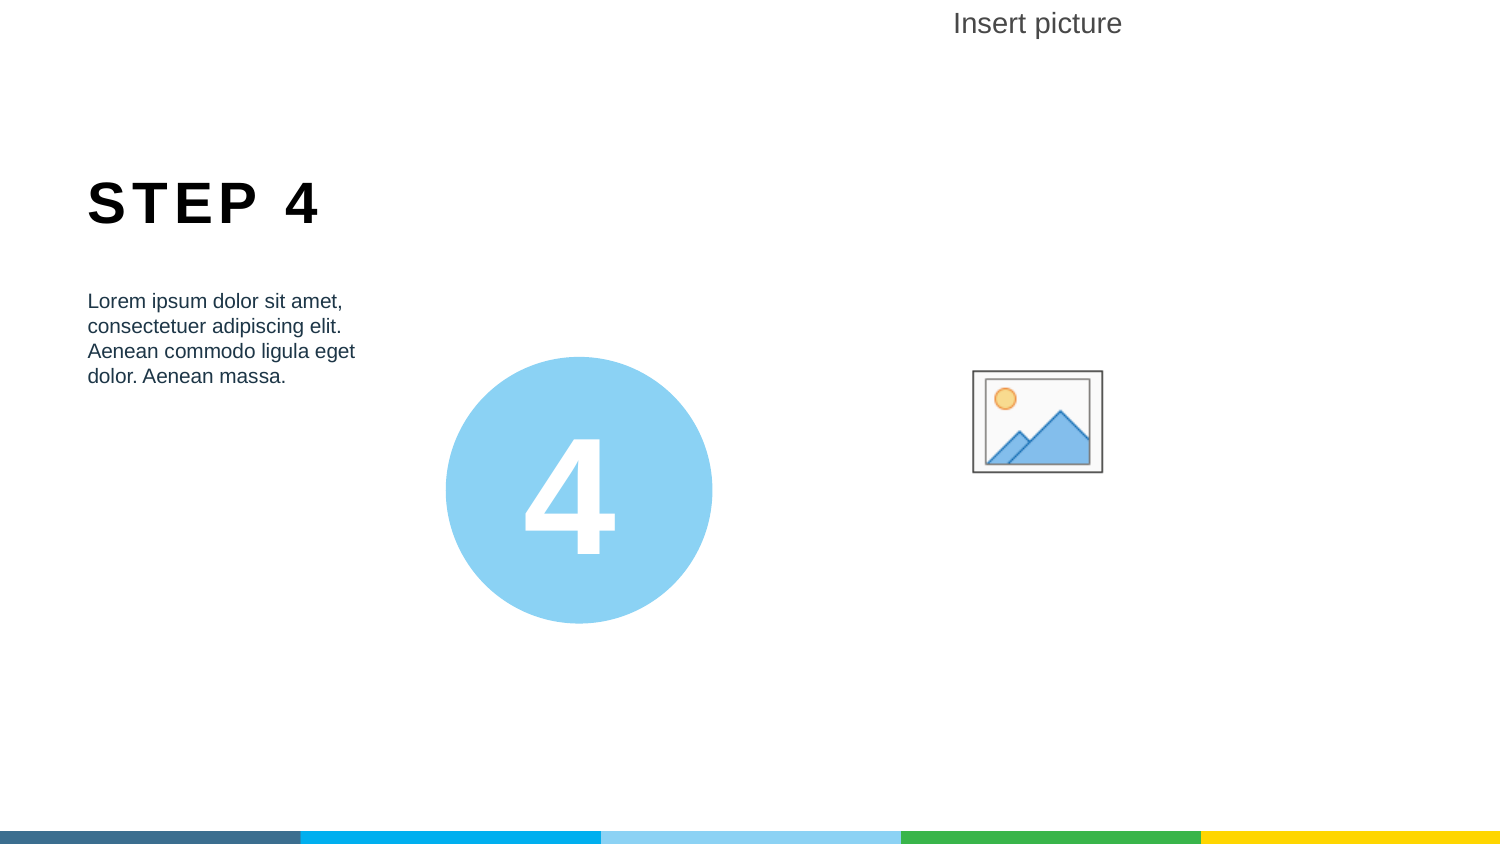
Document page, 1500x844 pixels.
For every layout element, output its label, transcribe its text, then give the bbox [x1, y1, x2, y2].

text_box [445, 356, 575, 625]
text_box STEP 4 [87, 164, 441, 235]
picture [0, 0, 1500, 844]
text_box Lorem ipsum dolor sit amet, consectetuer adipiscing elit. Aenean commodo ligula eget dolor. Aenean massa. [87, 287, 396, 388]
text_box 4 [517, 387, 575, 588]
